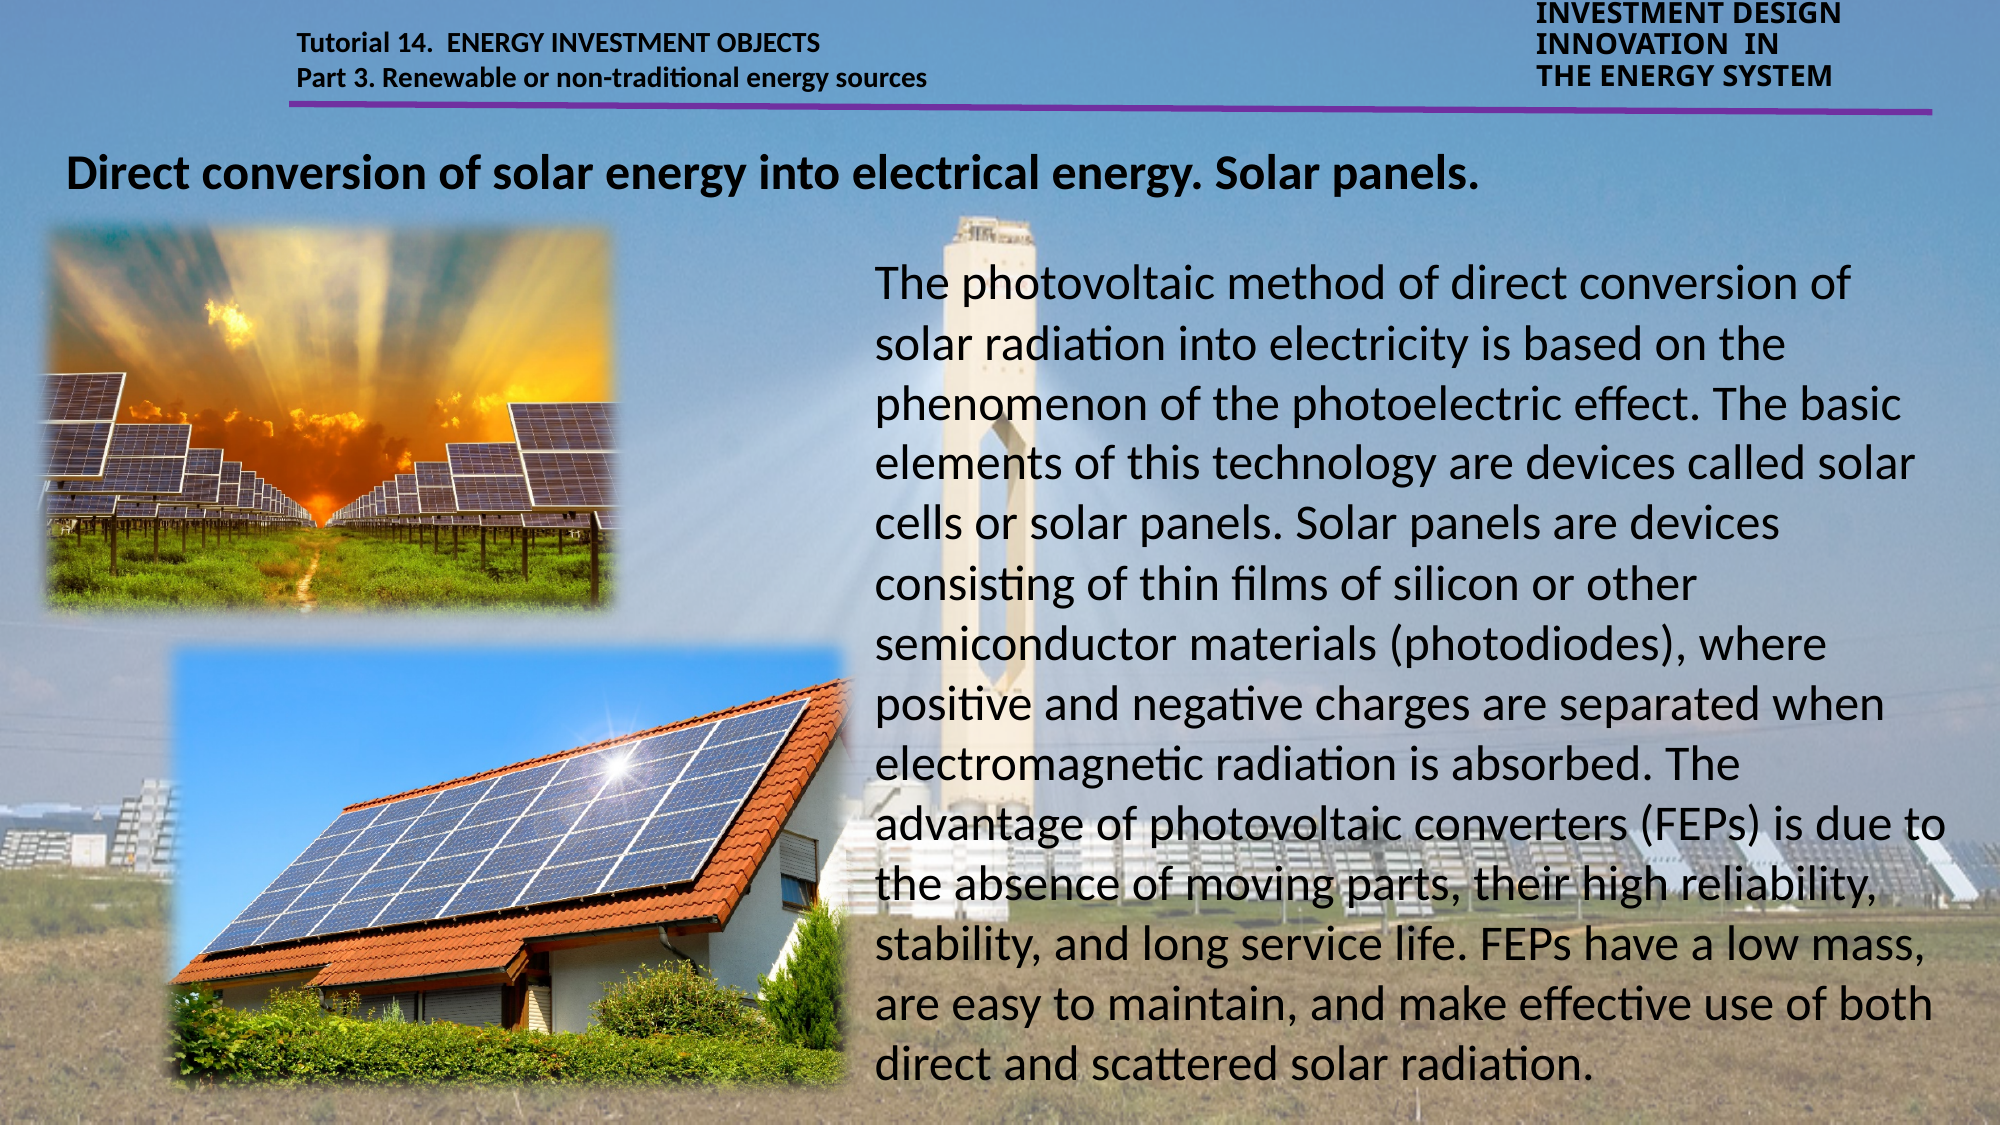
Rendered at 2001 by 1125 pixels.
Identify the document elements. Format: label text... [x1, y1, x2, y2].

picture [30, 209, 629, 627]
picture [154, 629, 860, 1102]
text_box Tutorial 14. ENERGY INVESTMENT OBJECTS Part 3. Renewable or non-traditional energy sources [281, 16, 1001, 101]
text_box Direct conversion of solar energy into electrical energy. Solar panels. [51, 131, 1770, 207]
text_box INVESTMENT DESIGN INNOVATION IN THE ENERGY SYSTEM [1520, 61, 2000, 100]
text_box The photovoltaic method of direct conversion of solar radiation into electricity is based on the phenomenon of the photoelectric effect. The basic elements of this technology are devices called solar cells or solar panels. Solar panels are devices consisting of thin films of silicon or other semiconductor materials (photodiodes), where positive and negative charges are separated when electromagnetic radiation is absorbed. The advantage of photovoltaic converters (FEPs) is due to the absence of moving parts, their high reliability, stability, and long service life. FEPs have a low mass, are easy to maintain, and make effective use of both direct and scattered solar radiation. [859, 242, 1970, 1098]
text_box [289, 103, 1933, 113]
text_box [514, 0, 2000, 61]
